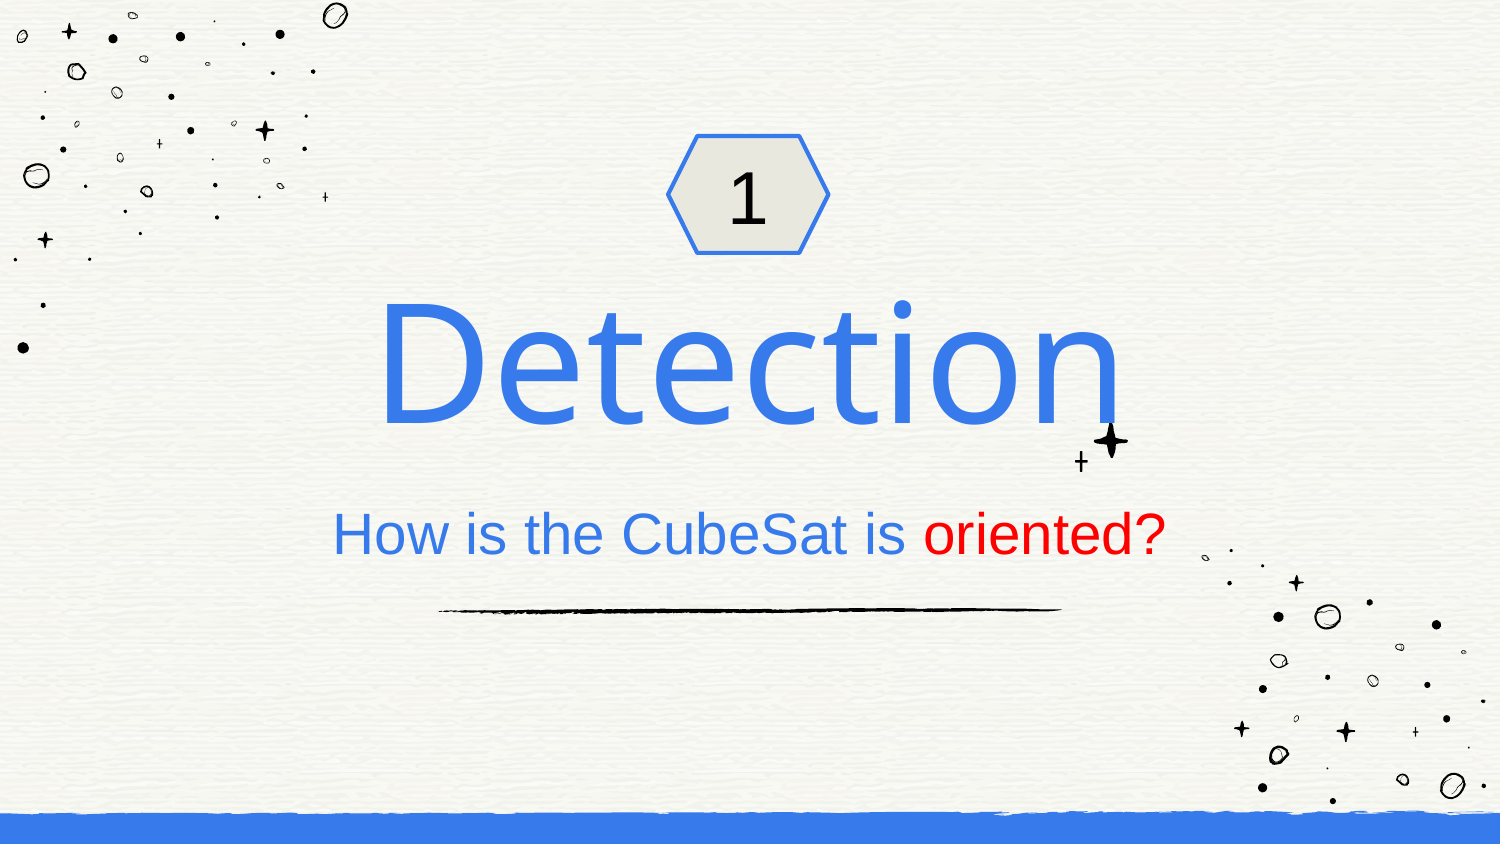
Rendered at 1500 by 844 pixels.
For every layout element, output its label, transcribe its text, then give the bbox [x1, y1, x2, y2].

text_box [1074, 420, 1129, 473]
picture [0, 0, 1500, 815]
text_box Detection [329, 227, 1171, 472]
text_box [1000, 811, 1010, 815]
text_box How is the CubeSat is oriented? [250, 488, 1250, 574]
text_box 1 [668, 136, 829, 253]
text_box [437, 608, 1063, 615]
